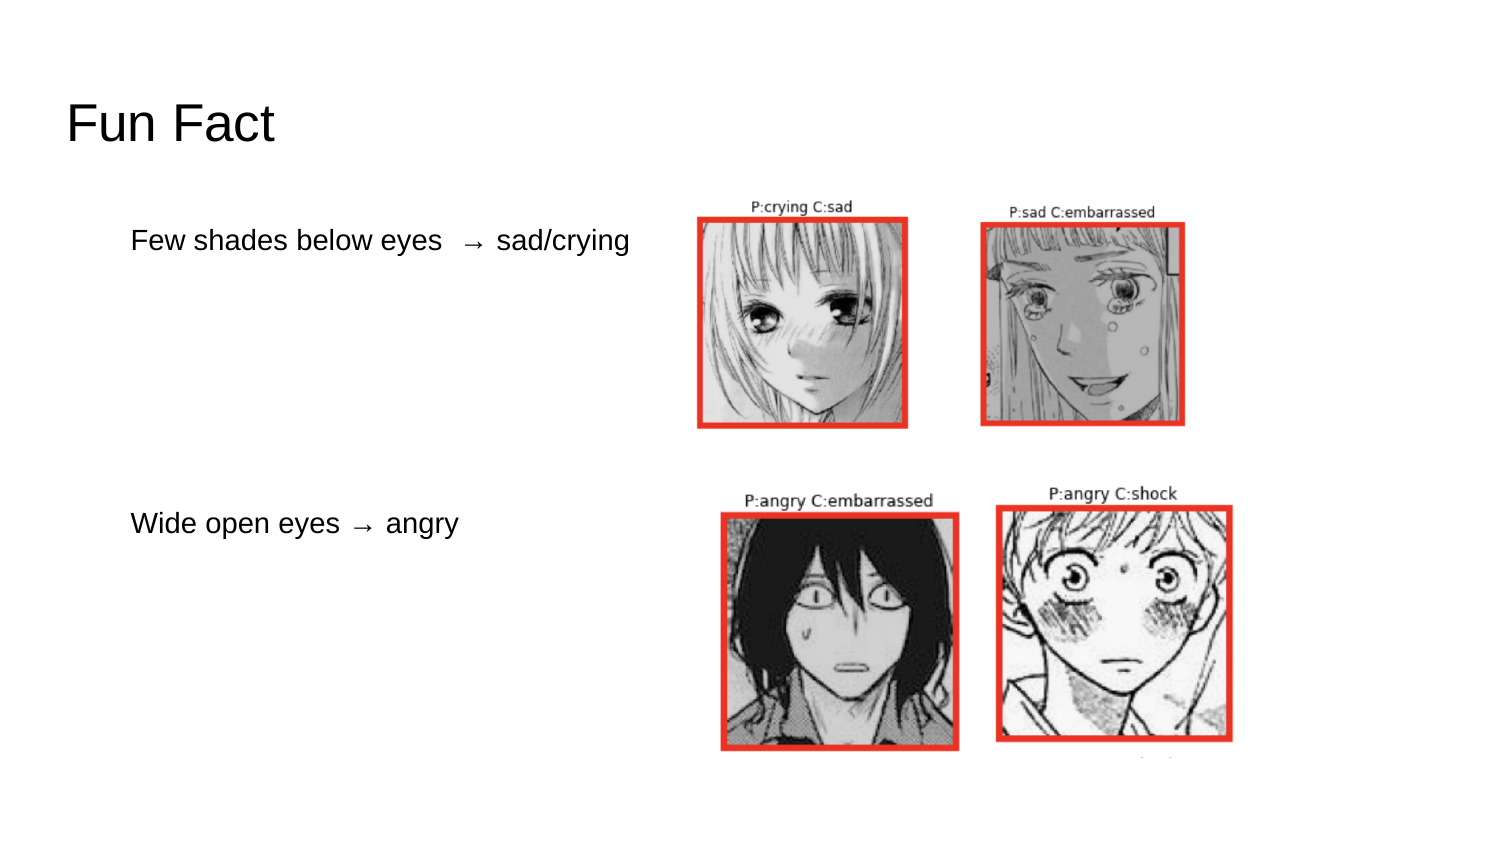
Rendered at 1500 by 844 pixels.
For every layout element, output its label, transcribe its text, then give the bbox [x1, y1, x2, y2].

text_box Few shades below eyes → sad/crying [115, 206, 675, 272]
picture [961, 196, 1196, 447]
picture [680, 196, 922, 435]
title Fun Fact [51, 72, 1449, 167]
picture [700, 476, 1255, 758]
text_box Wide open eyes → angry [115, 488, 699, 554]
